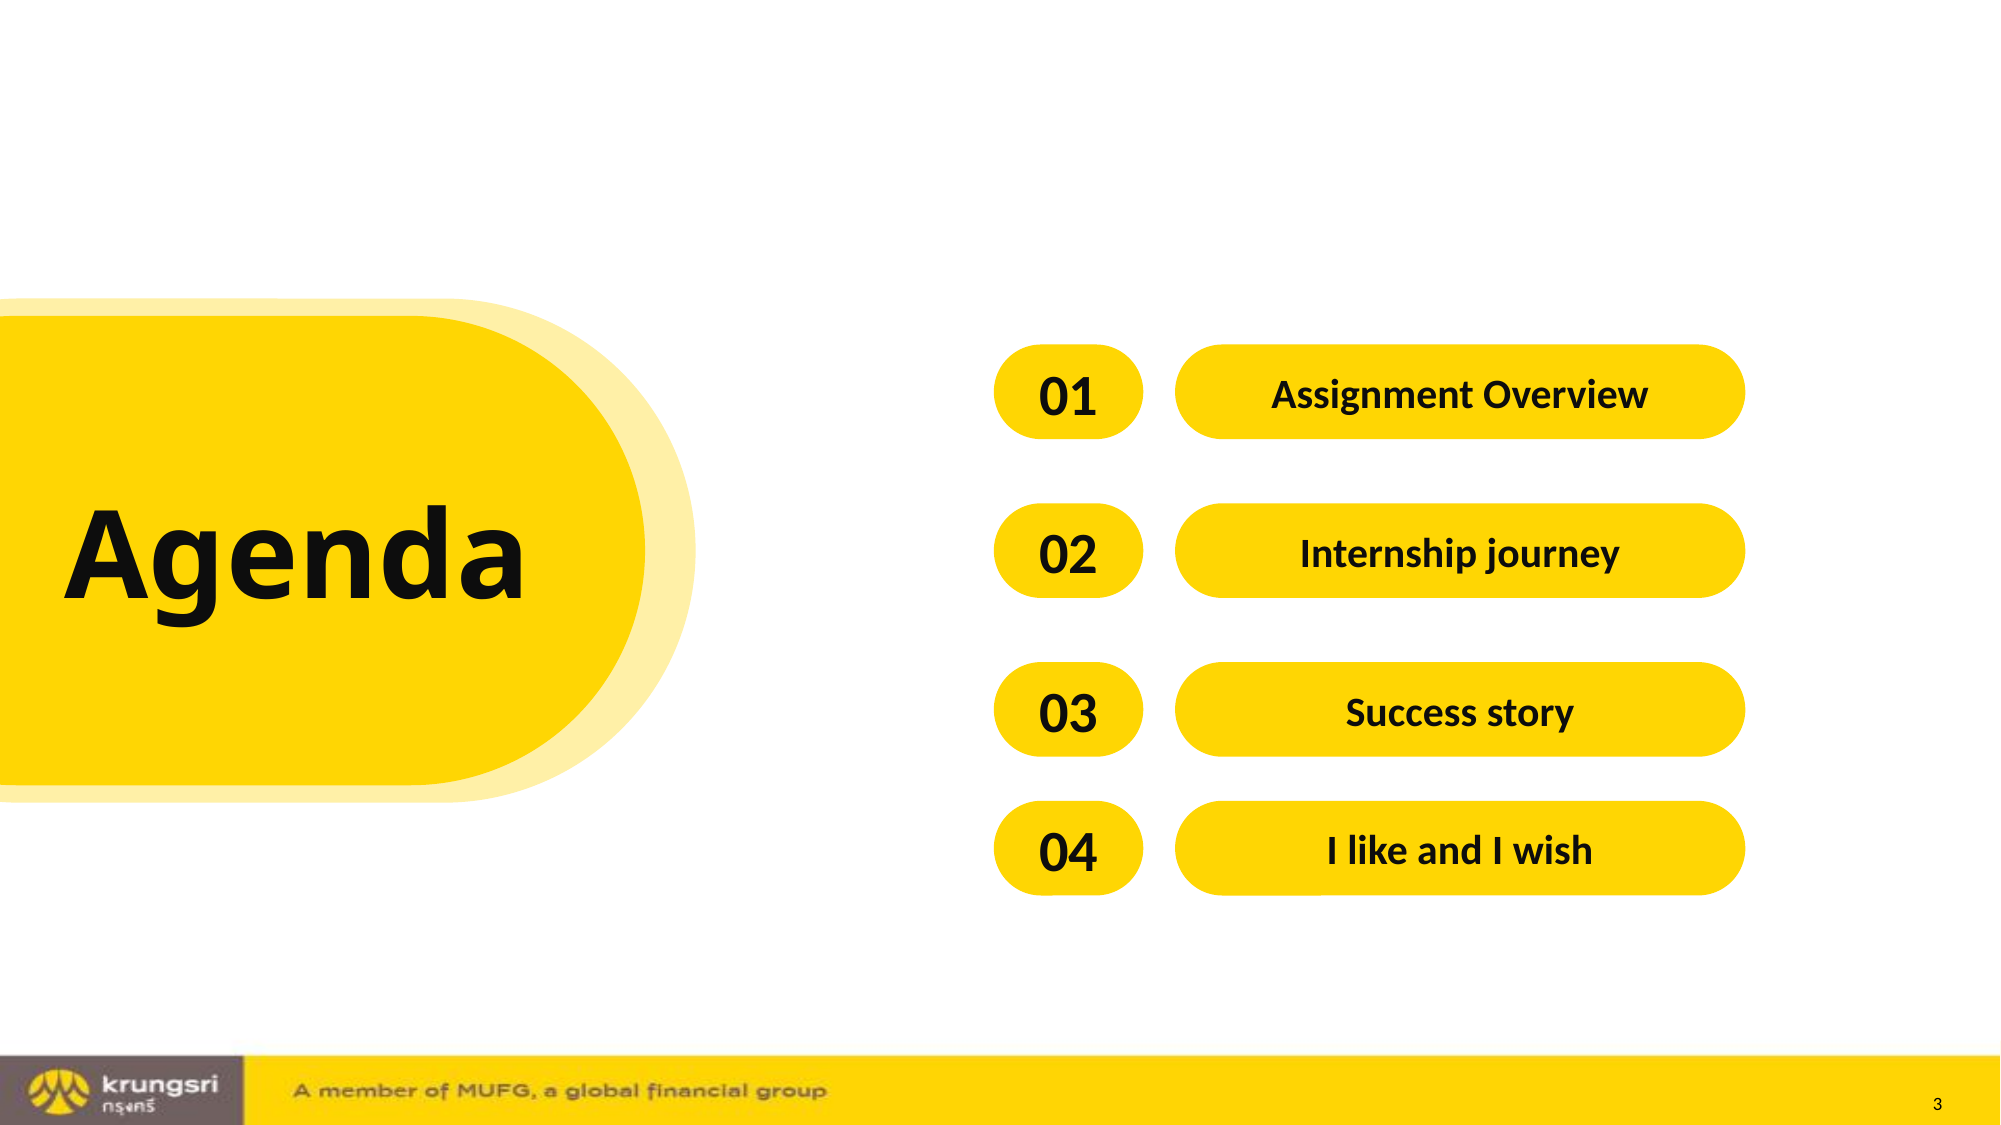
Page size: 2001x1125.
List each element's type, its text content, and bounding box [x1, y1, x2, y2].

text_box 03 [992, 661, 1145, 758]
text_box Success story [1174, 661, 1747, 758]
text_box 02 [992, 502, 1145, 599]
picture [0, 0, 2001, 1125]
text_box [0, 314, 647, 787]
text_box Agenda [49, 468, 546, 631]
text_box Assignment Overview [1174, 343, 1747, 441]
text_box I like and I wish [1174, 799, 1747, 897]
text_box 01 [992, 343, 1145, 441]
text_box 04 [992, 799, 1145, 897]
text_box Internship journey [1174, 502, 1747, 599]
text_box [0, 297, 697, 804]
